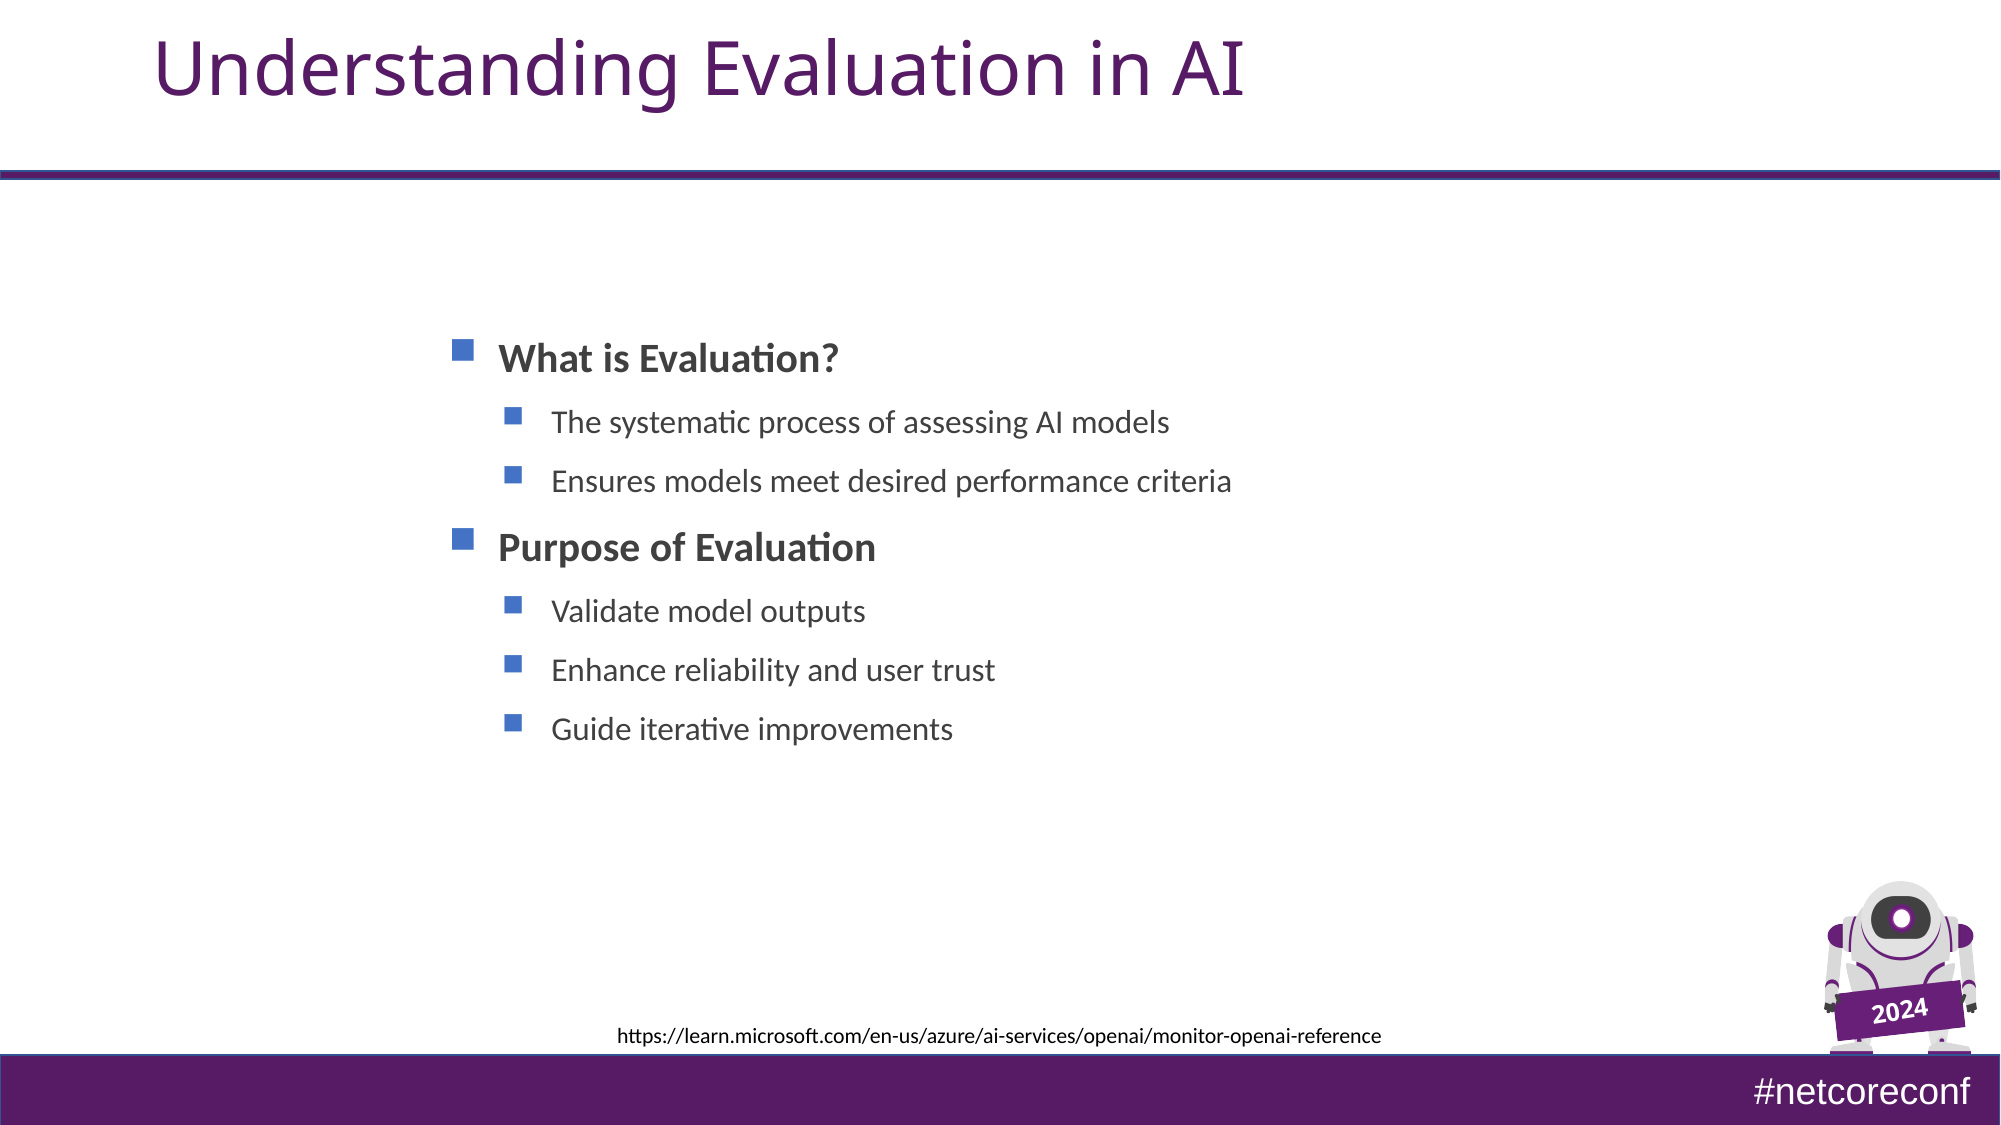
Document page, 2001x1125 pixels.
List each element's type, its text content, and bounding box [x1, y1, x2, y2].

title Understanding Evaluation in AI [137, 23, 1863, 216]
picture [1890, 1006, 1895, 1014]
picture [1824, 881, 1977, 1014]
text_box What is Evaluation? The systematic process of assessing AI models Ensures models meet desired performance criteria Purpose of Evaluation Validate model outputs Enhance reliability and user trust Guide iterative improvements [433, 239, 1643, 839]
text_box https://learn.microsoft.com/en-us/azure/ai-services/openai/monitor-openai-reference [0, 1014, 2000, 1056]
